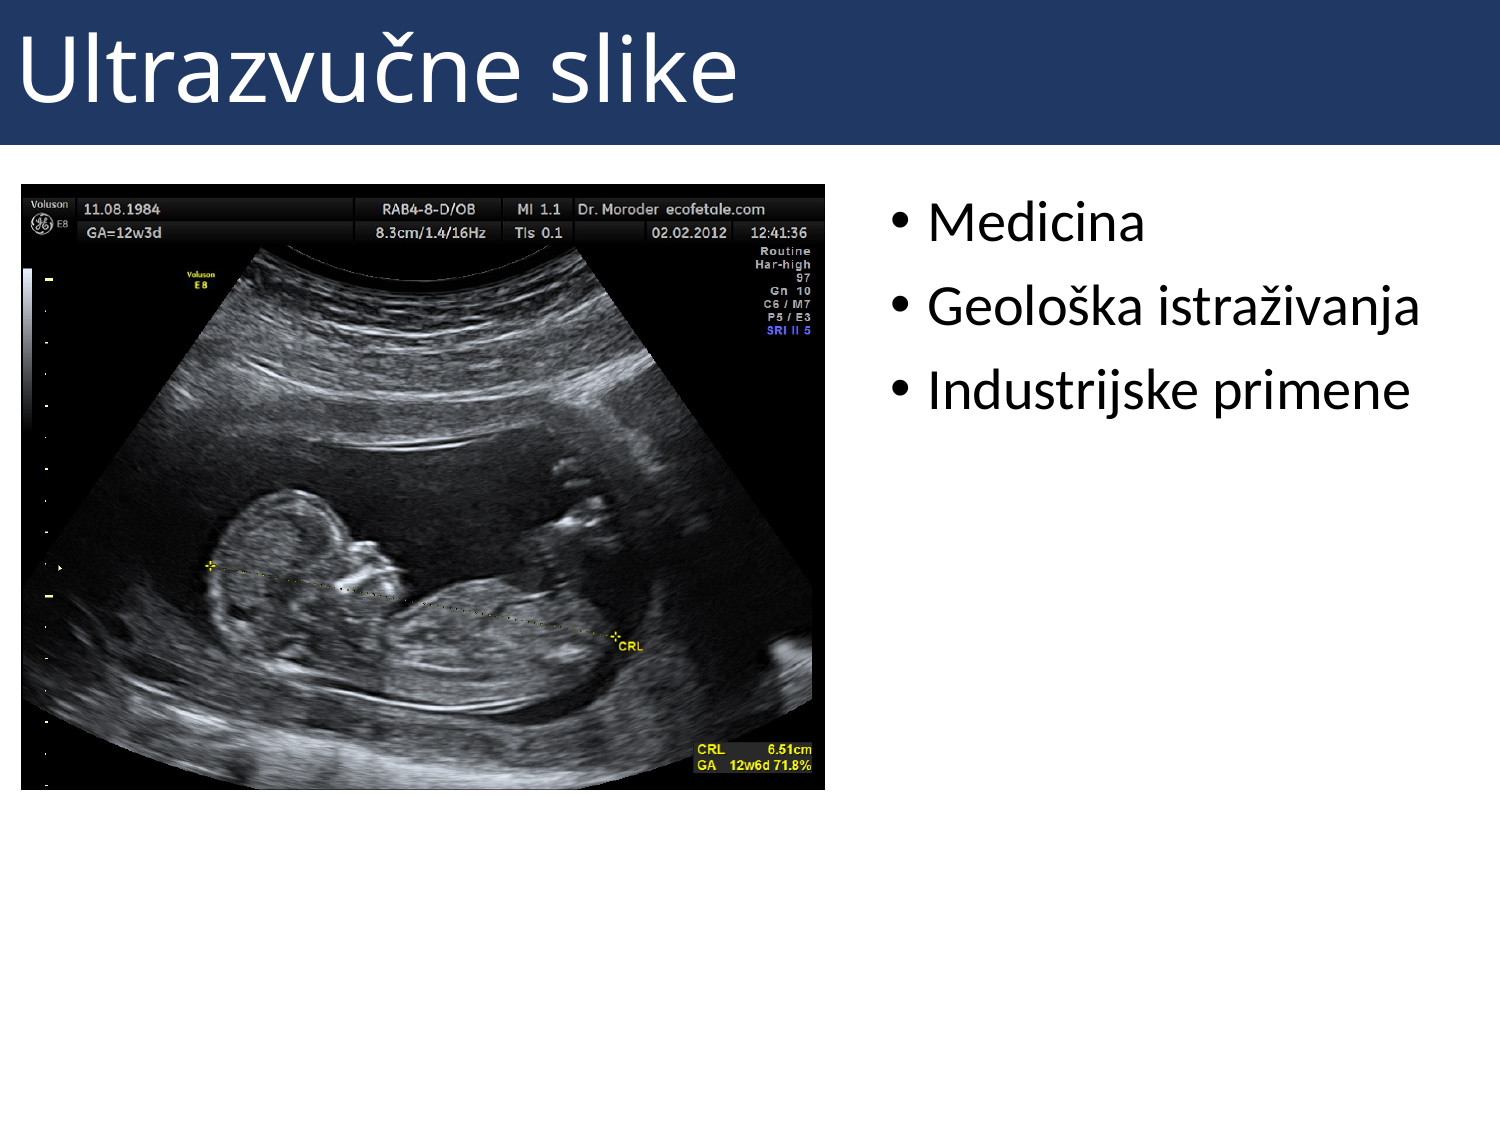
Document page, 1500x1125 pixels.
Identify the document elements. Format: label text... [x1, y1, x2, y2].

title Ultrazvučne slike [0, 0, 1500, 145]
picture [21, 183, 825, 790]
list Medicina Geološka istraživanja Industrijske primene [875, 184, 1479, 1026]
